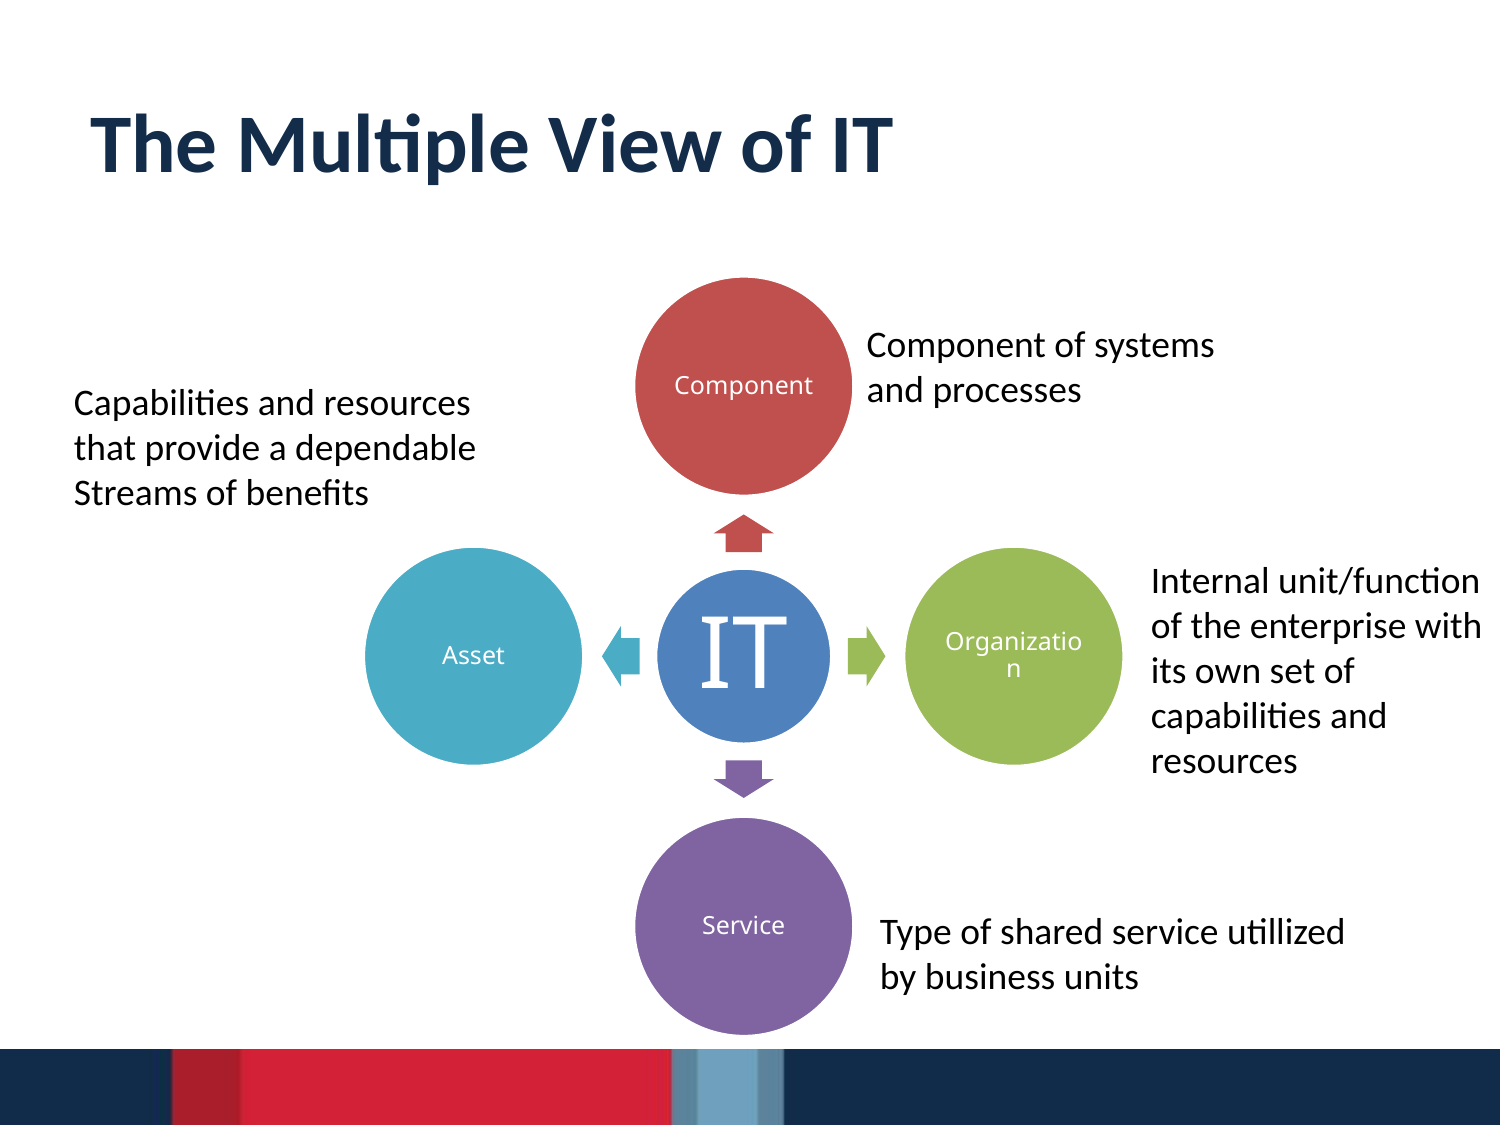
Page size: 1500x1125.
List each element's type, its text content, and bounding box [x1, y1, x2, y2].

text_box Internal unit/function of the enterprise with its own set of capabilities and resources [1291, 548, 1498, 789]
text_box Type of shared service utillized by business units [1291, 899, 1362, 1005]
title The Multiple View of IT [75, 45, 1425, 233]
picture [0, 1049, 1500, 1125]
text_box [199, 274, 1288, 1038]
text_box Capabilities and resources that provide a dependable Streams of benefits [59, 370, 194, 521]
